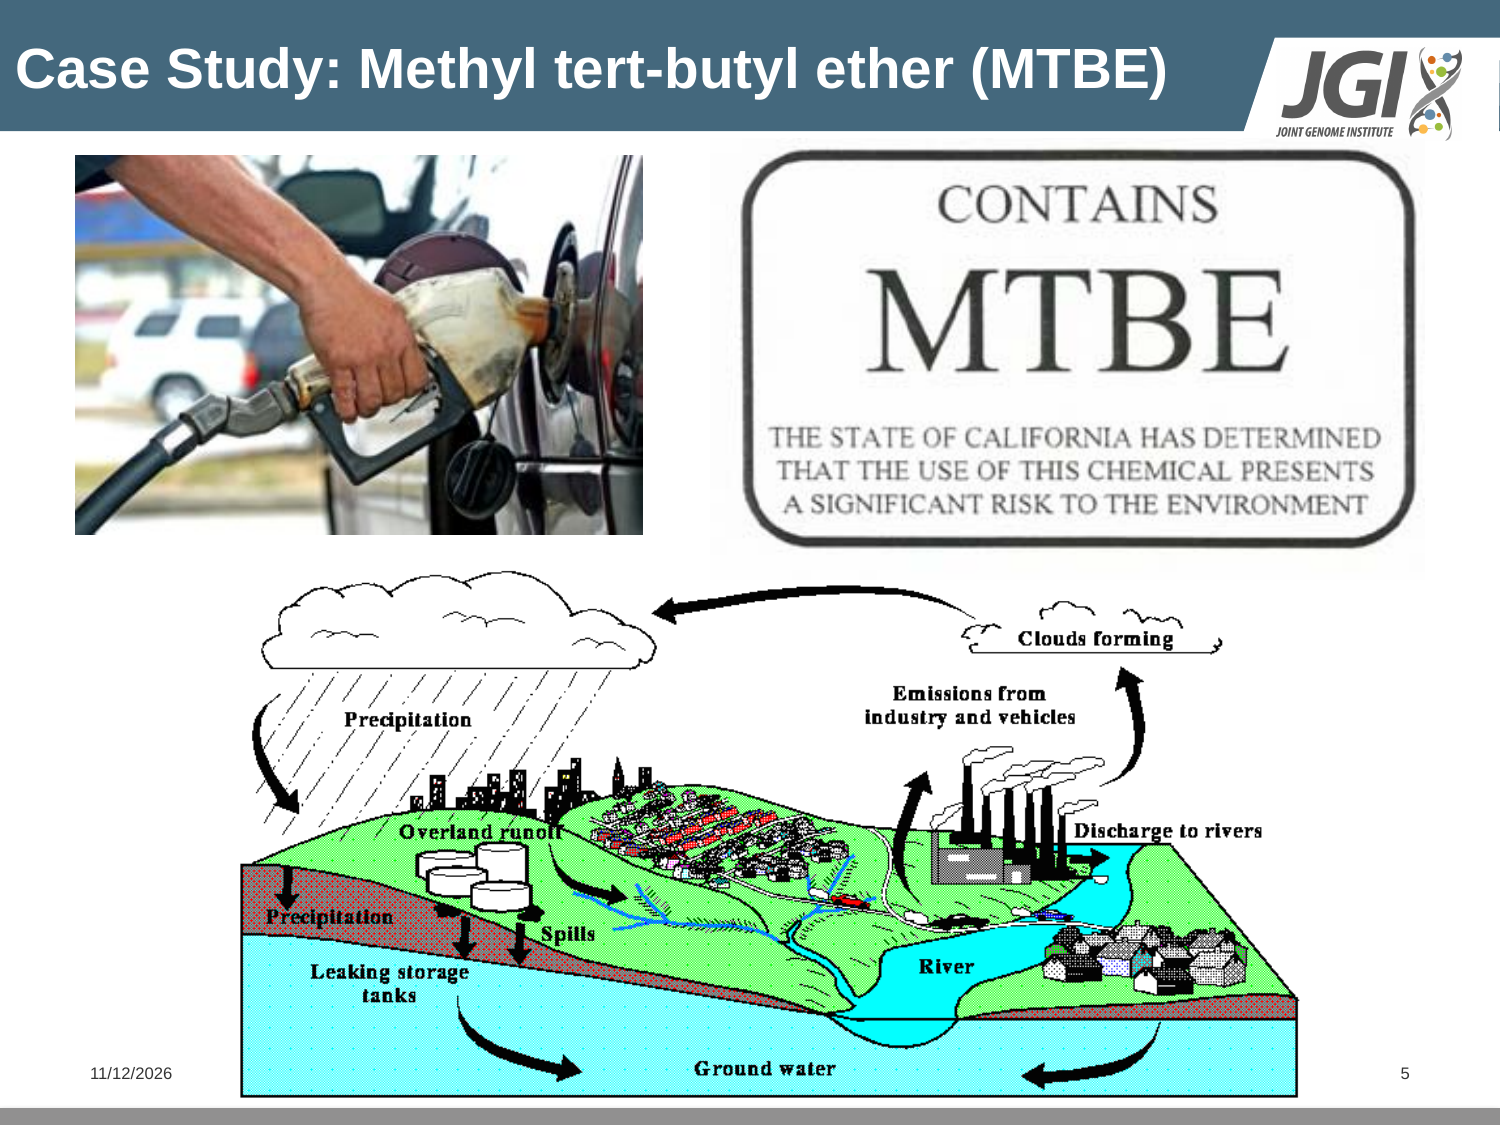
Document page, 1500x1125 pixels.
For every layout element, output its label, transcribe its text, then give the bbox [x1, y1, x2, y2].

slide_number 5 [1329, 1042, 1425, 1103]
picture [74, 155, 644, 535]
title Case Study: Methyl tert-butyl ether (MTBE) [0, 0, 1284, 132]
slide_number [75, 1042, 229, 1103]
picture [234, 47, 1462, 1103]
